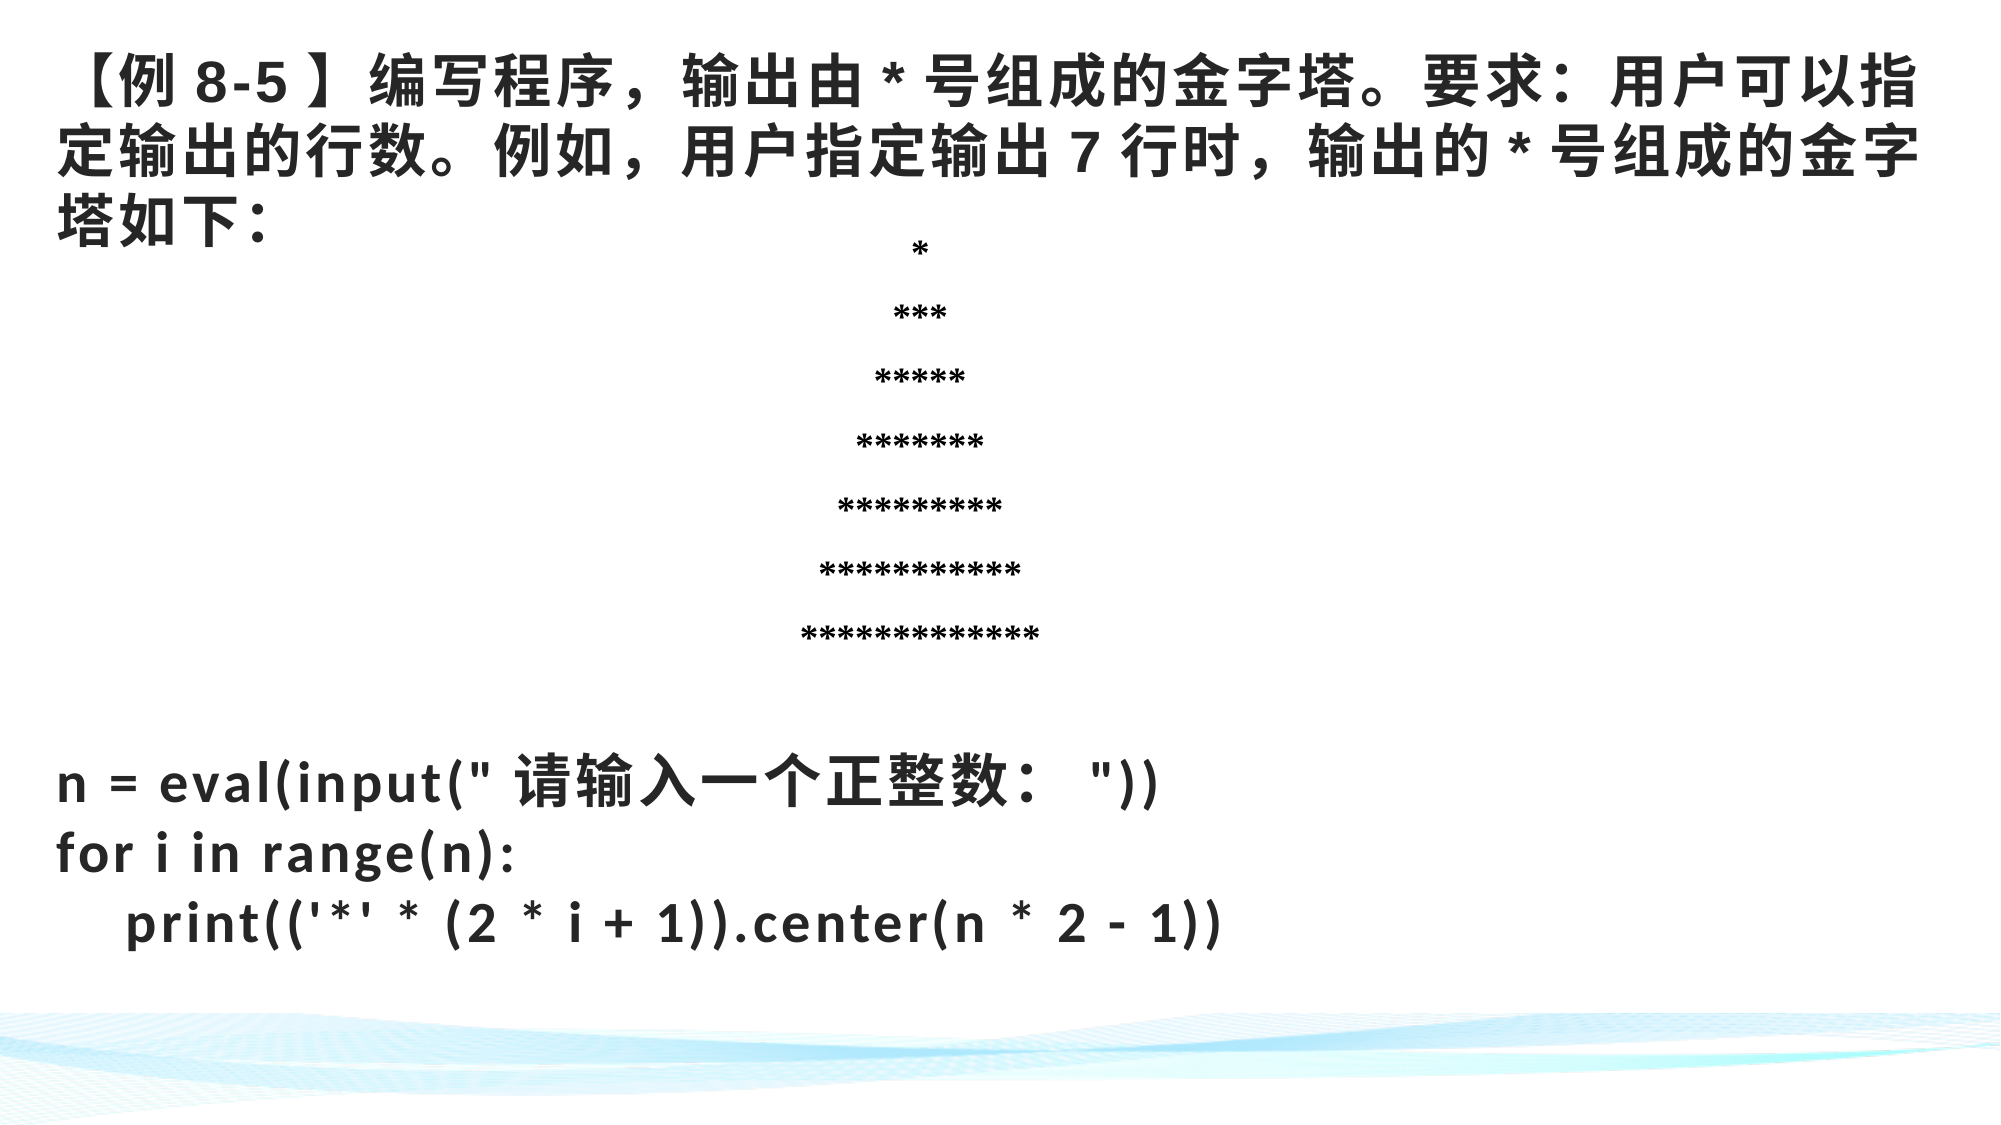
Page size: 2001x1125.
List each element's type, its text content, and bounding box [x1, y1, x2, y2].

title 【例8-5】编写程序，输出由*号组成的金字塔。要求：用户可以指定输出的行数。例如，用户指定输出7行时，输出的*号组成的金字塔如下： n = eval(input("请输入一个正整数：")) for i in range(n): print(('*' * (2 * i + 1)).center(n * 2 - 1)) [41, 36, 1968, 1073]
picture [0, 1013, 2000, 1125]
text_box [480, 219, 1361, 703]
